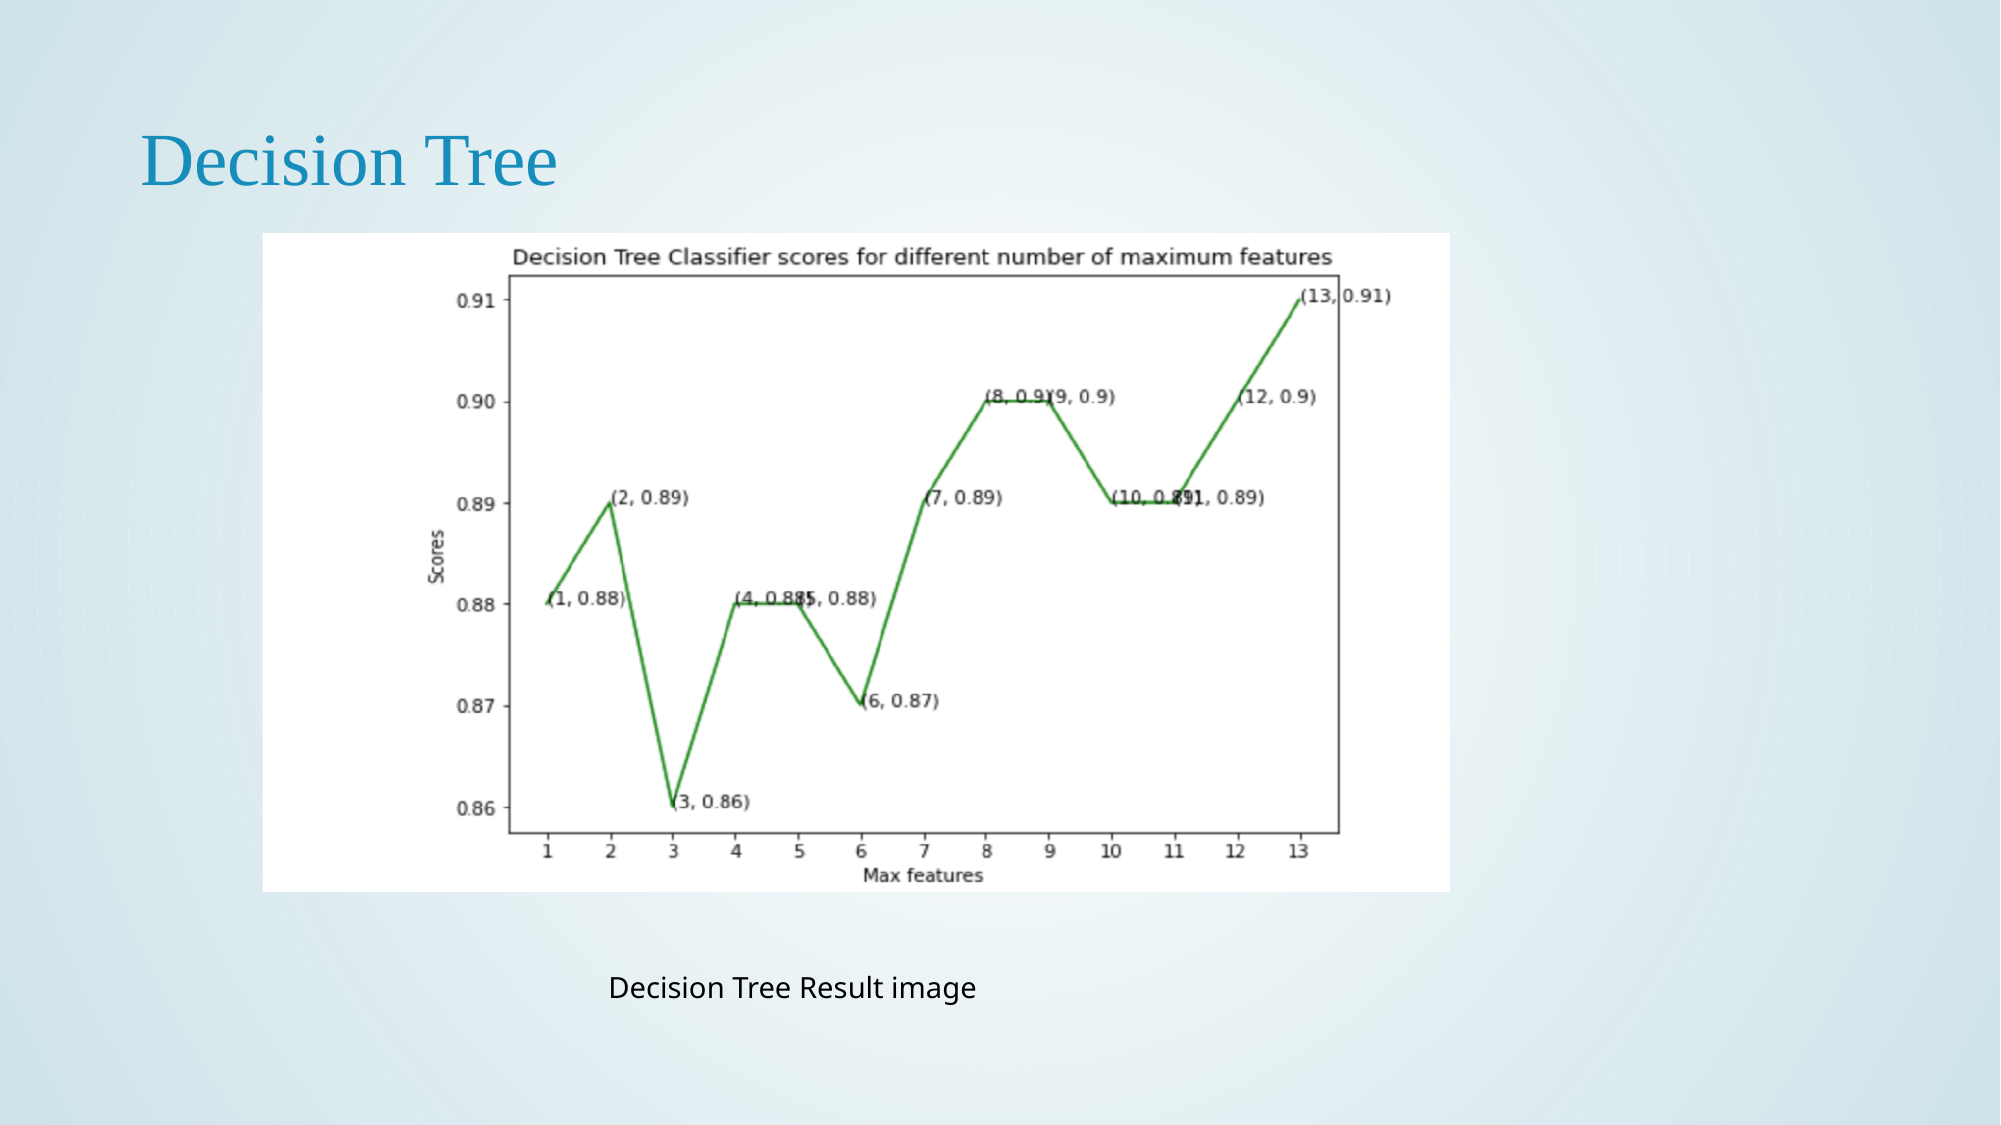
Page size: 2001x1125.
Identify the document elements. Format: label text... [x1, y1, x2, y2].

text_box Decision Tree Result image [593, 954, 1158, 1020]
title Decision Tree [125, 102, 1588, 313]
picture [262, 232, 1451, 893]
